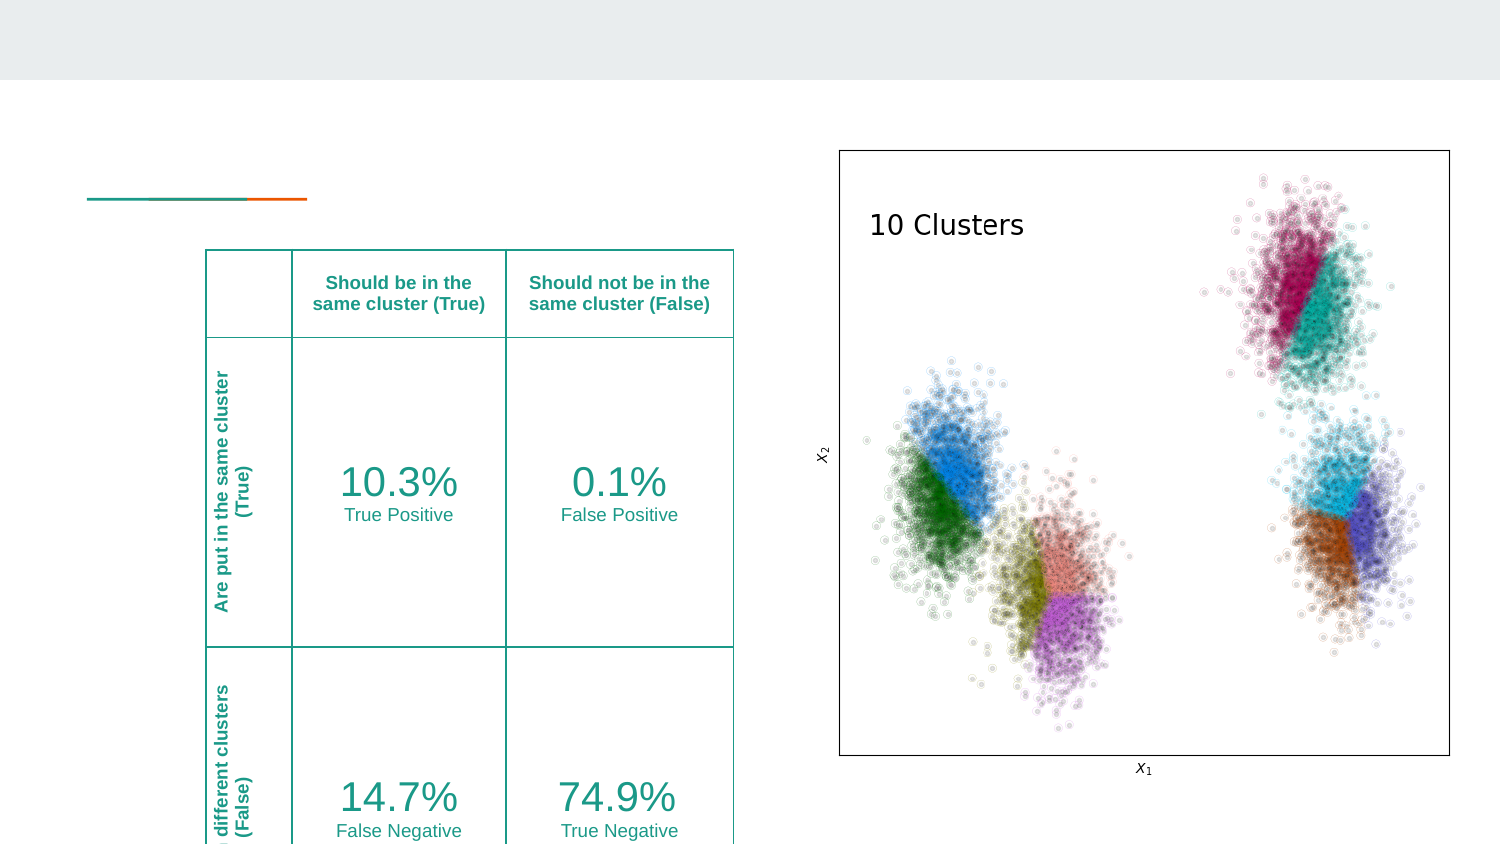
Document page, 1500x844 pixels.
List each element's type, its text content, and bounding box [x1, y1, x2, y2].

table_cell 74.9% True Negative [507, 648, 733, 844]
table_header Should not be in the same cluster (False) [507, 251, 733, 337]
table_cell Are put in different clusters (False) [207, 648, 291, 844]
table_header Should be in the same cluster (True) [293, 251, 505, 337]
table_cell 0.1% False Positive [507, 338, 733, 646]
picture [807, 140, 1457, 786]
table_cell 10.3% True Positive [293, 338, 505, 646]
table_cell Are put in the same cluster (True) [207, 338, 291, 646]
table_header [207, 251, 291, 337]
table_cell 14.7% False Negative [293, 648, 505, 844]
